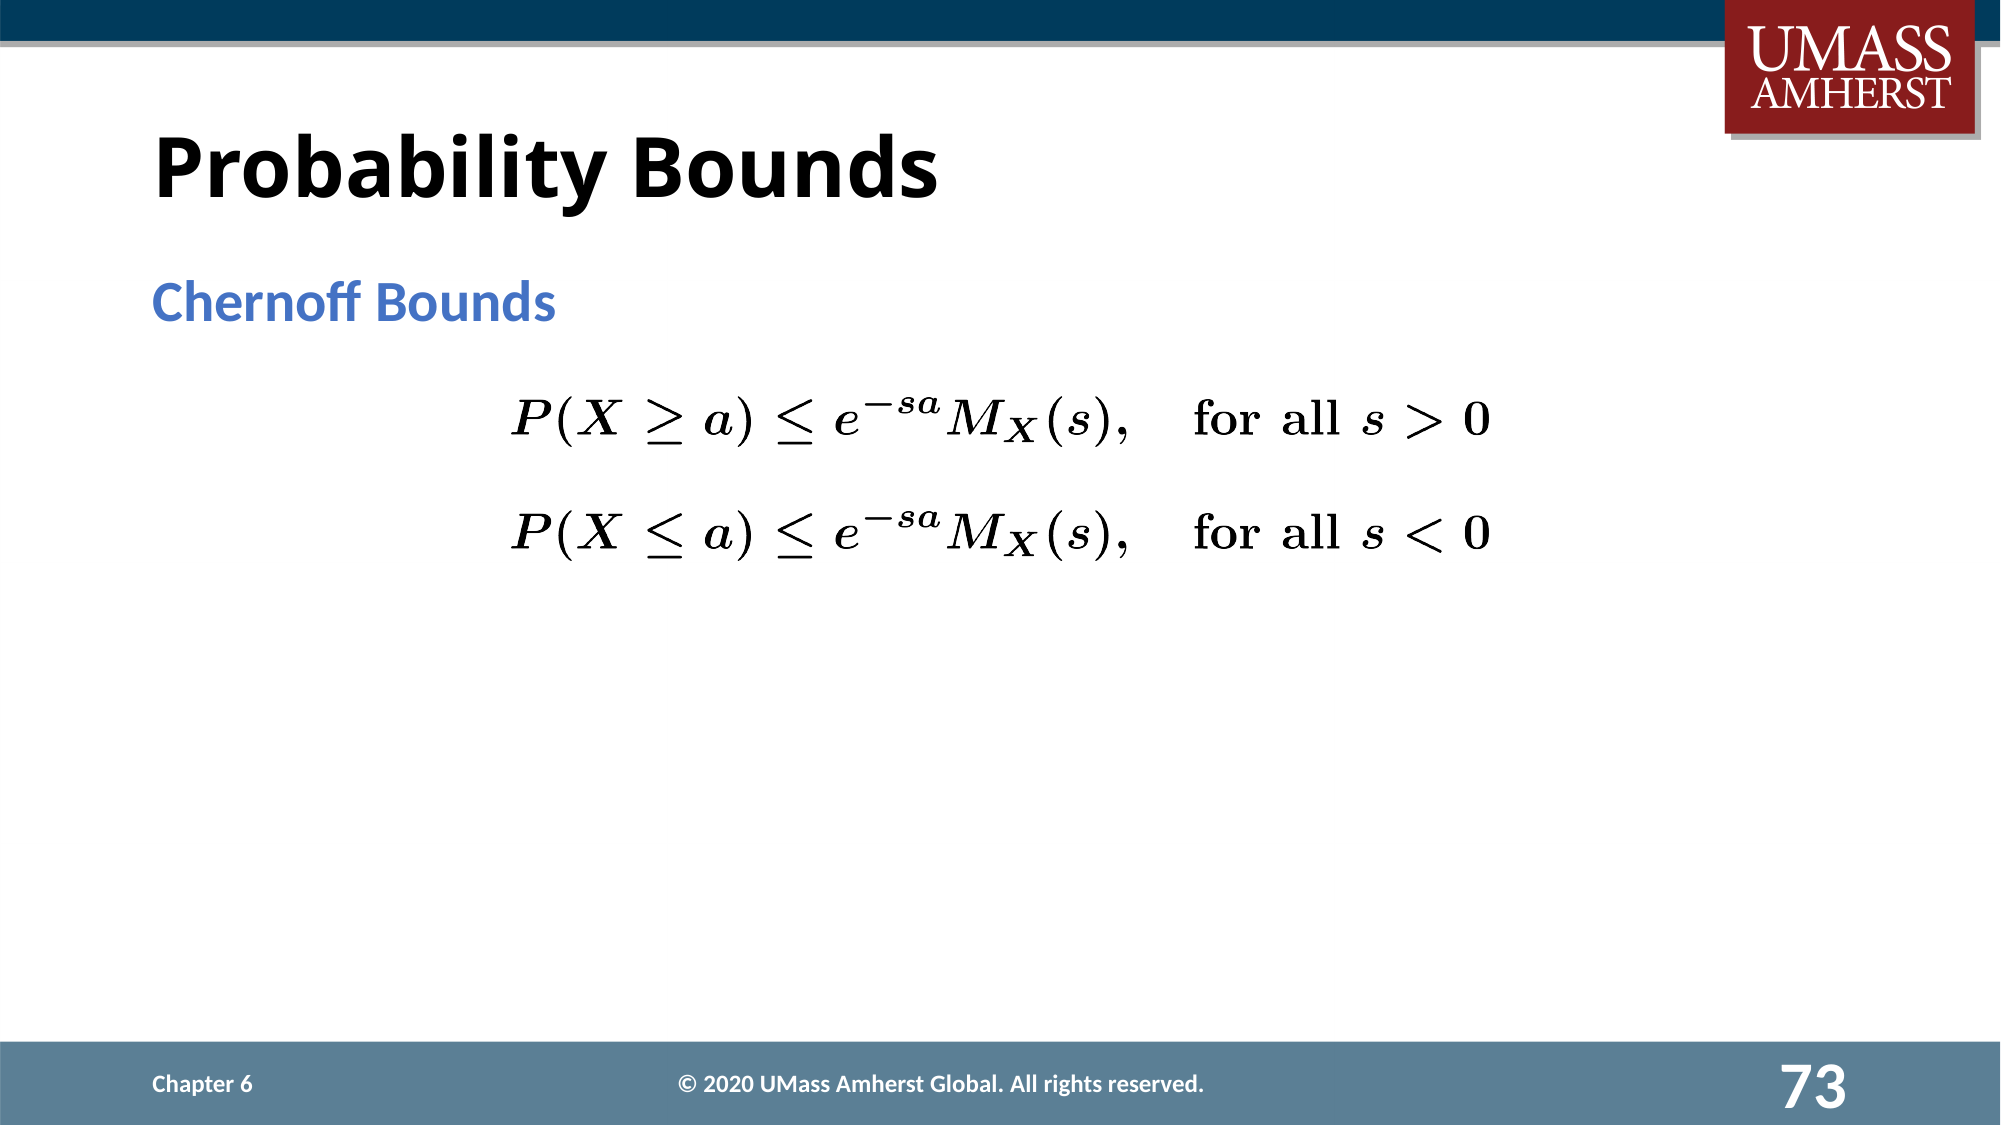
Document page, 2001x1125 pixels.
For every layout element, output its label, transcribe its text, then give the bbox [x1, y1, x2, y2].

slide_number Chapter 6 [137, 1052, 588, 1113]
list Chernoff Bounds [137, 263, 1824, 976]
slide_number 73 [1412, 1052, 1863, 1113]
picture [0, 0, 2001, 1125]
title Probability Bounds [137, 108, 1863, 233]
text_box © 2020 UMass Amherst Global. All rights reserved. [662, 1060, 1338, 1121]
